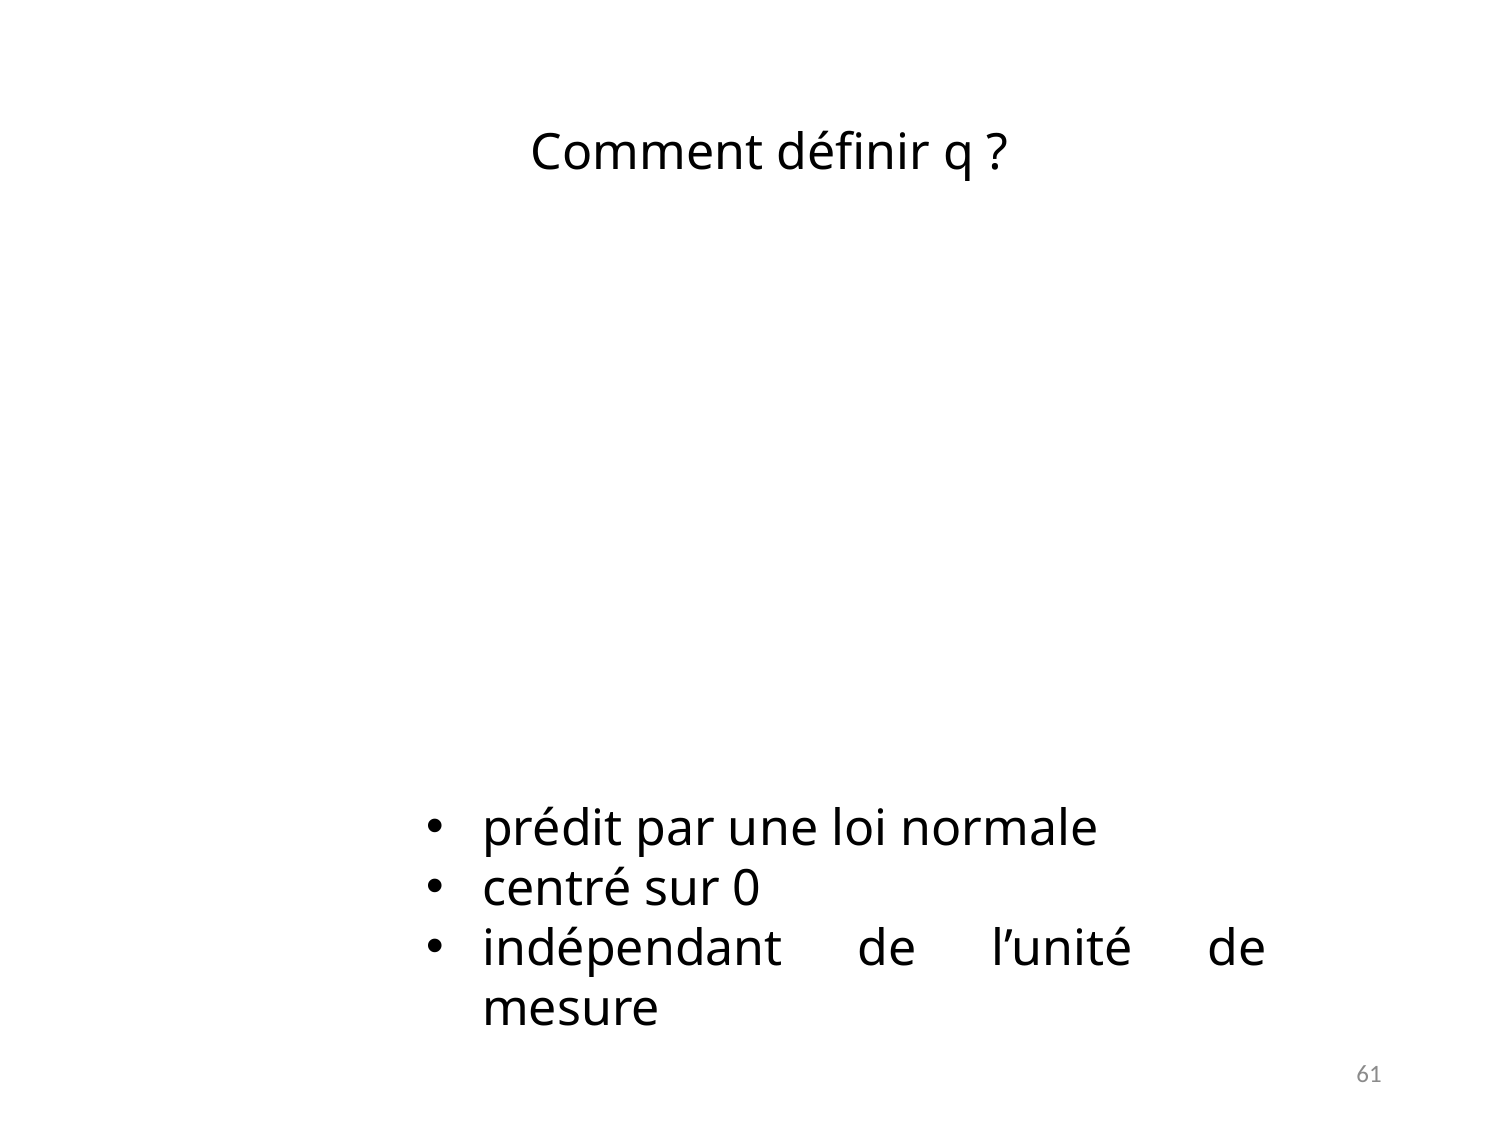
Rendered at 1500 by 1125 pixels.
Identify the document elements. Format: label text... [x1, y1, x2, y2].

slide_number 61 [1283, 1042, 1397, 1103]
text_box Comment définir q ? [516, 111, 1500, 187]
text_box prédit par une loi normale centré sur 0 indépendant de l’unité de mesure [411, 788, 1283, 1103]
